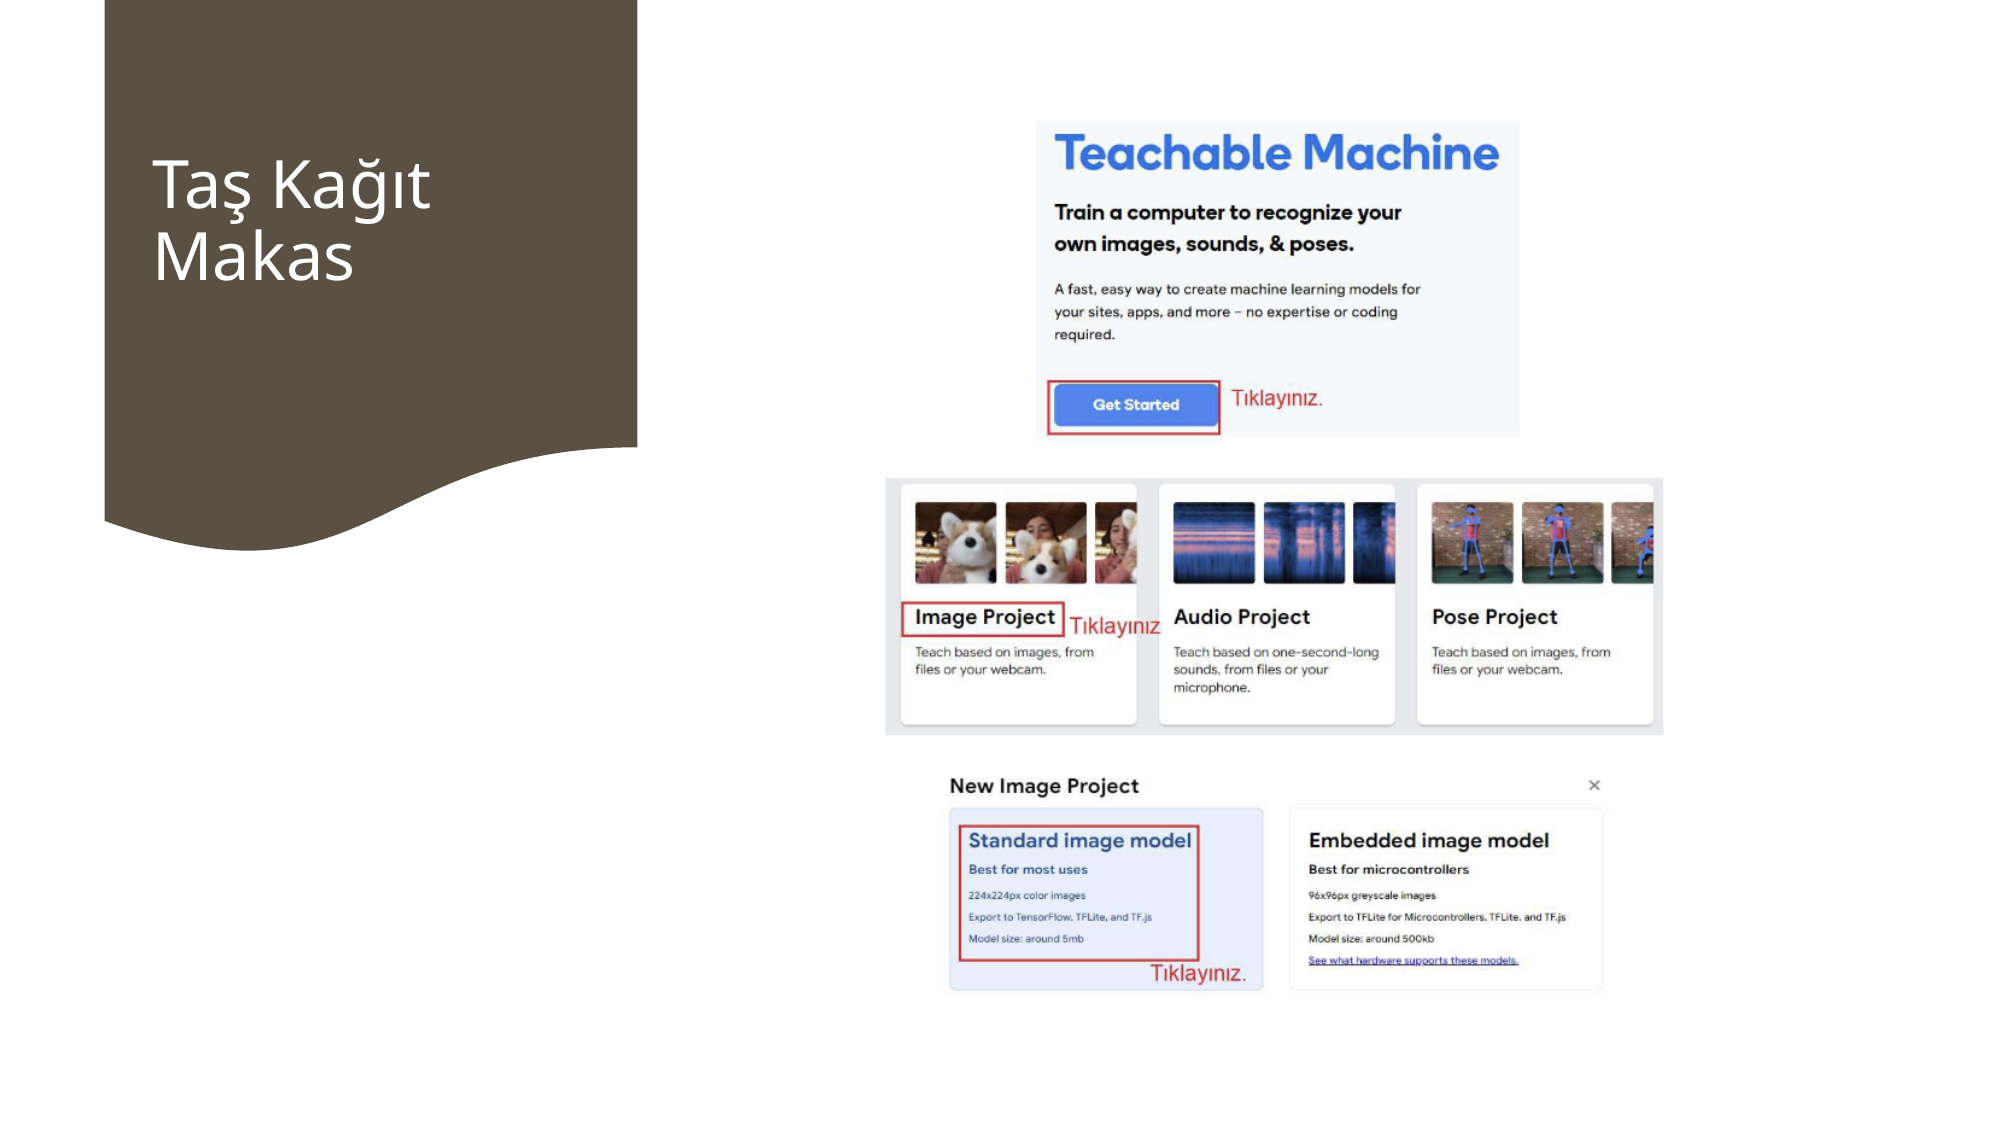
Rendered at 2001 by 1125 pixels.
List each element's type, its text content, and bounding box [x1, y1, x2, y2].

title Taş Kağıt Makas [137, 28, 604, 417]
text_box [103, 0, 639, 552]
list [690, 122, 1896, 1003]
